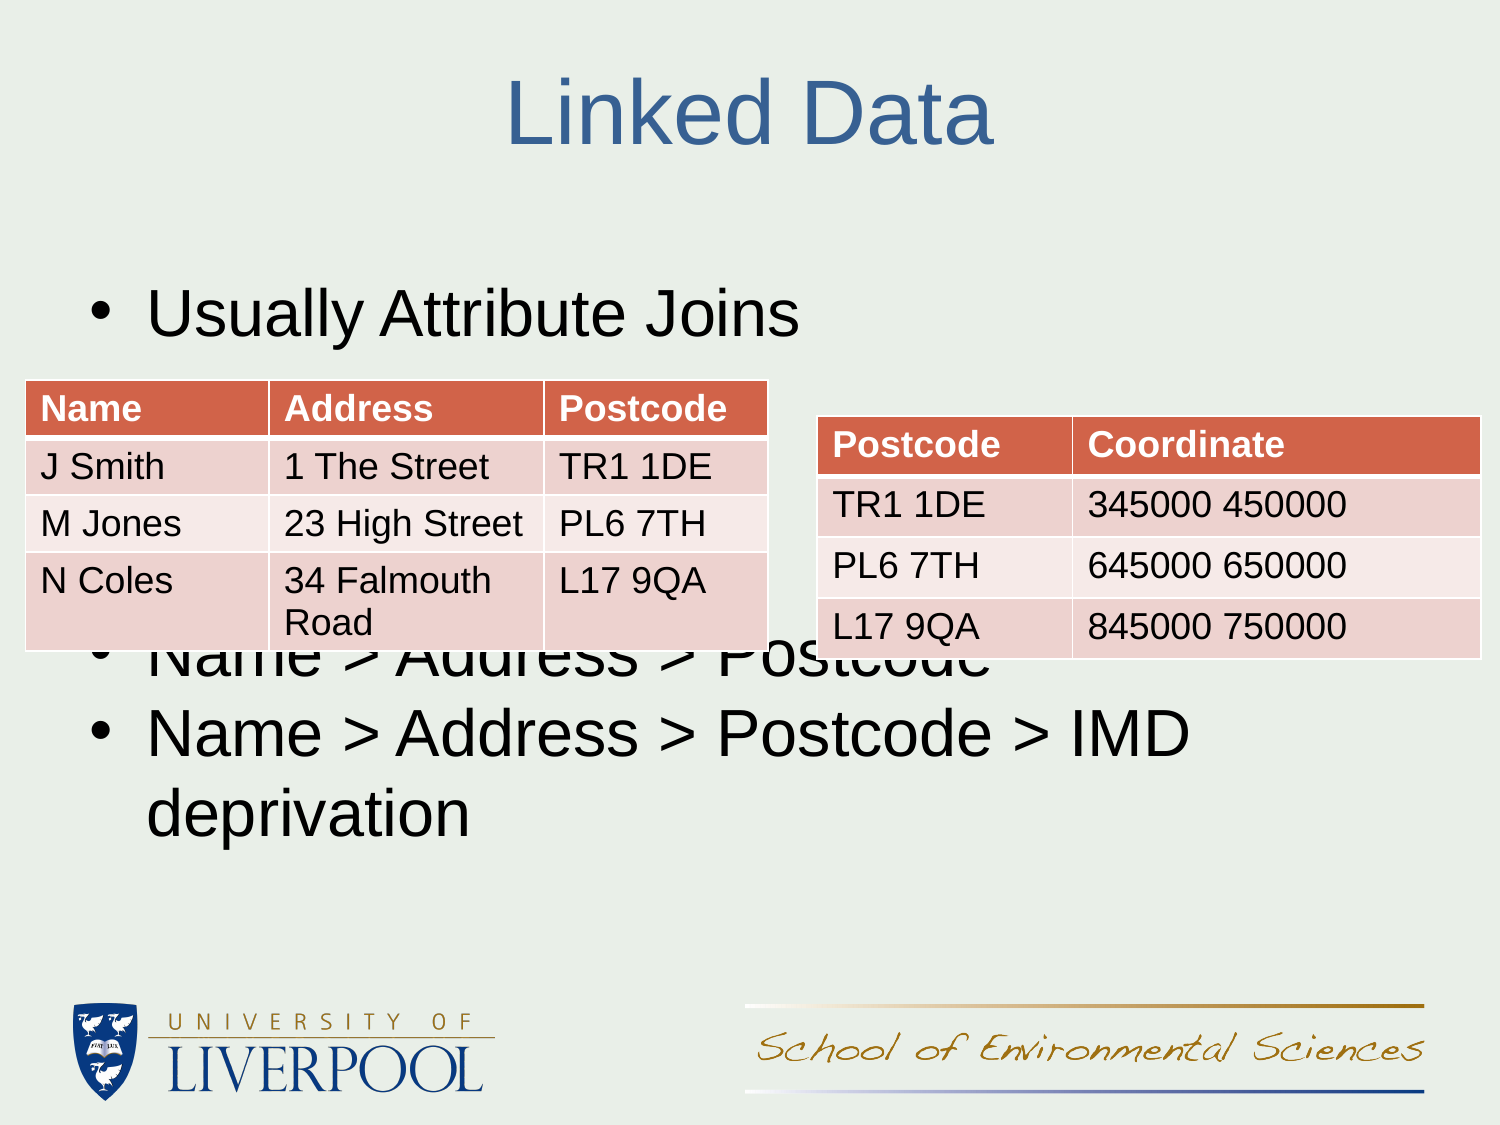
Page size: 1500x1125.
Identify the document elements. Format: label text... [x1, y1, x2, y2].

text_box Usually Attribute Joins Name > Postcode Name > Address > Postcode Name > Address > Postcode > IMD deprivation [74, 262, 1425, 1005]
table_header Address [270, 381, 543, 435]
table_header Coordinate [1073, 417, 1480, 474]
table_cell J Smith [26, 441, 268, 494]
picture [73, 1003, 495, 1101]
table_cell 23 High Street [270, 496, 543, 551]
text_box Linked Data [74, 45, 1425, 233]
table_cell 34 Falmouth Road [270, 553, 543, 650]
table_cell PL6 7TH [545, 496, 767, 551]
table_cell M Jones [26, 496, 268, 551]
table_header Postcode [818, 417, 1072, 474]
table_cell TR1 1DE [818, 479, 1072, 536]
table_cell PL6 7TH [818, 538, 1072, 597]
table_header Postcode [545, 381, 767, 435]
table_cell TR1 1DE [545, 441, 767, 494]
table_cell 345000 450000 [1073, 479, 1480, 536]
table_cell N Coles [26, 553, 268, 650]
table_cell 645000 650000 [1073, 538, 1480, 597]
table_cell 845000 750000 [1073, 599, 1480, 658]
picture [745, 1005, 1425, 1125]
table_cell L17 9QA [545, 553, 767, 650]
table_header Name [26, 381, 268, 435]
table_cell 1 The Street [270, 441, 543, 494]
table_cell L17 9QA [818, 599, 1072, 658]
